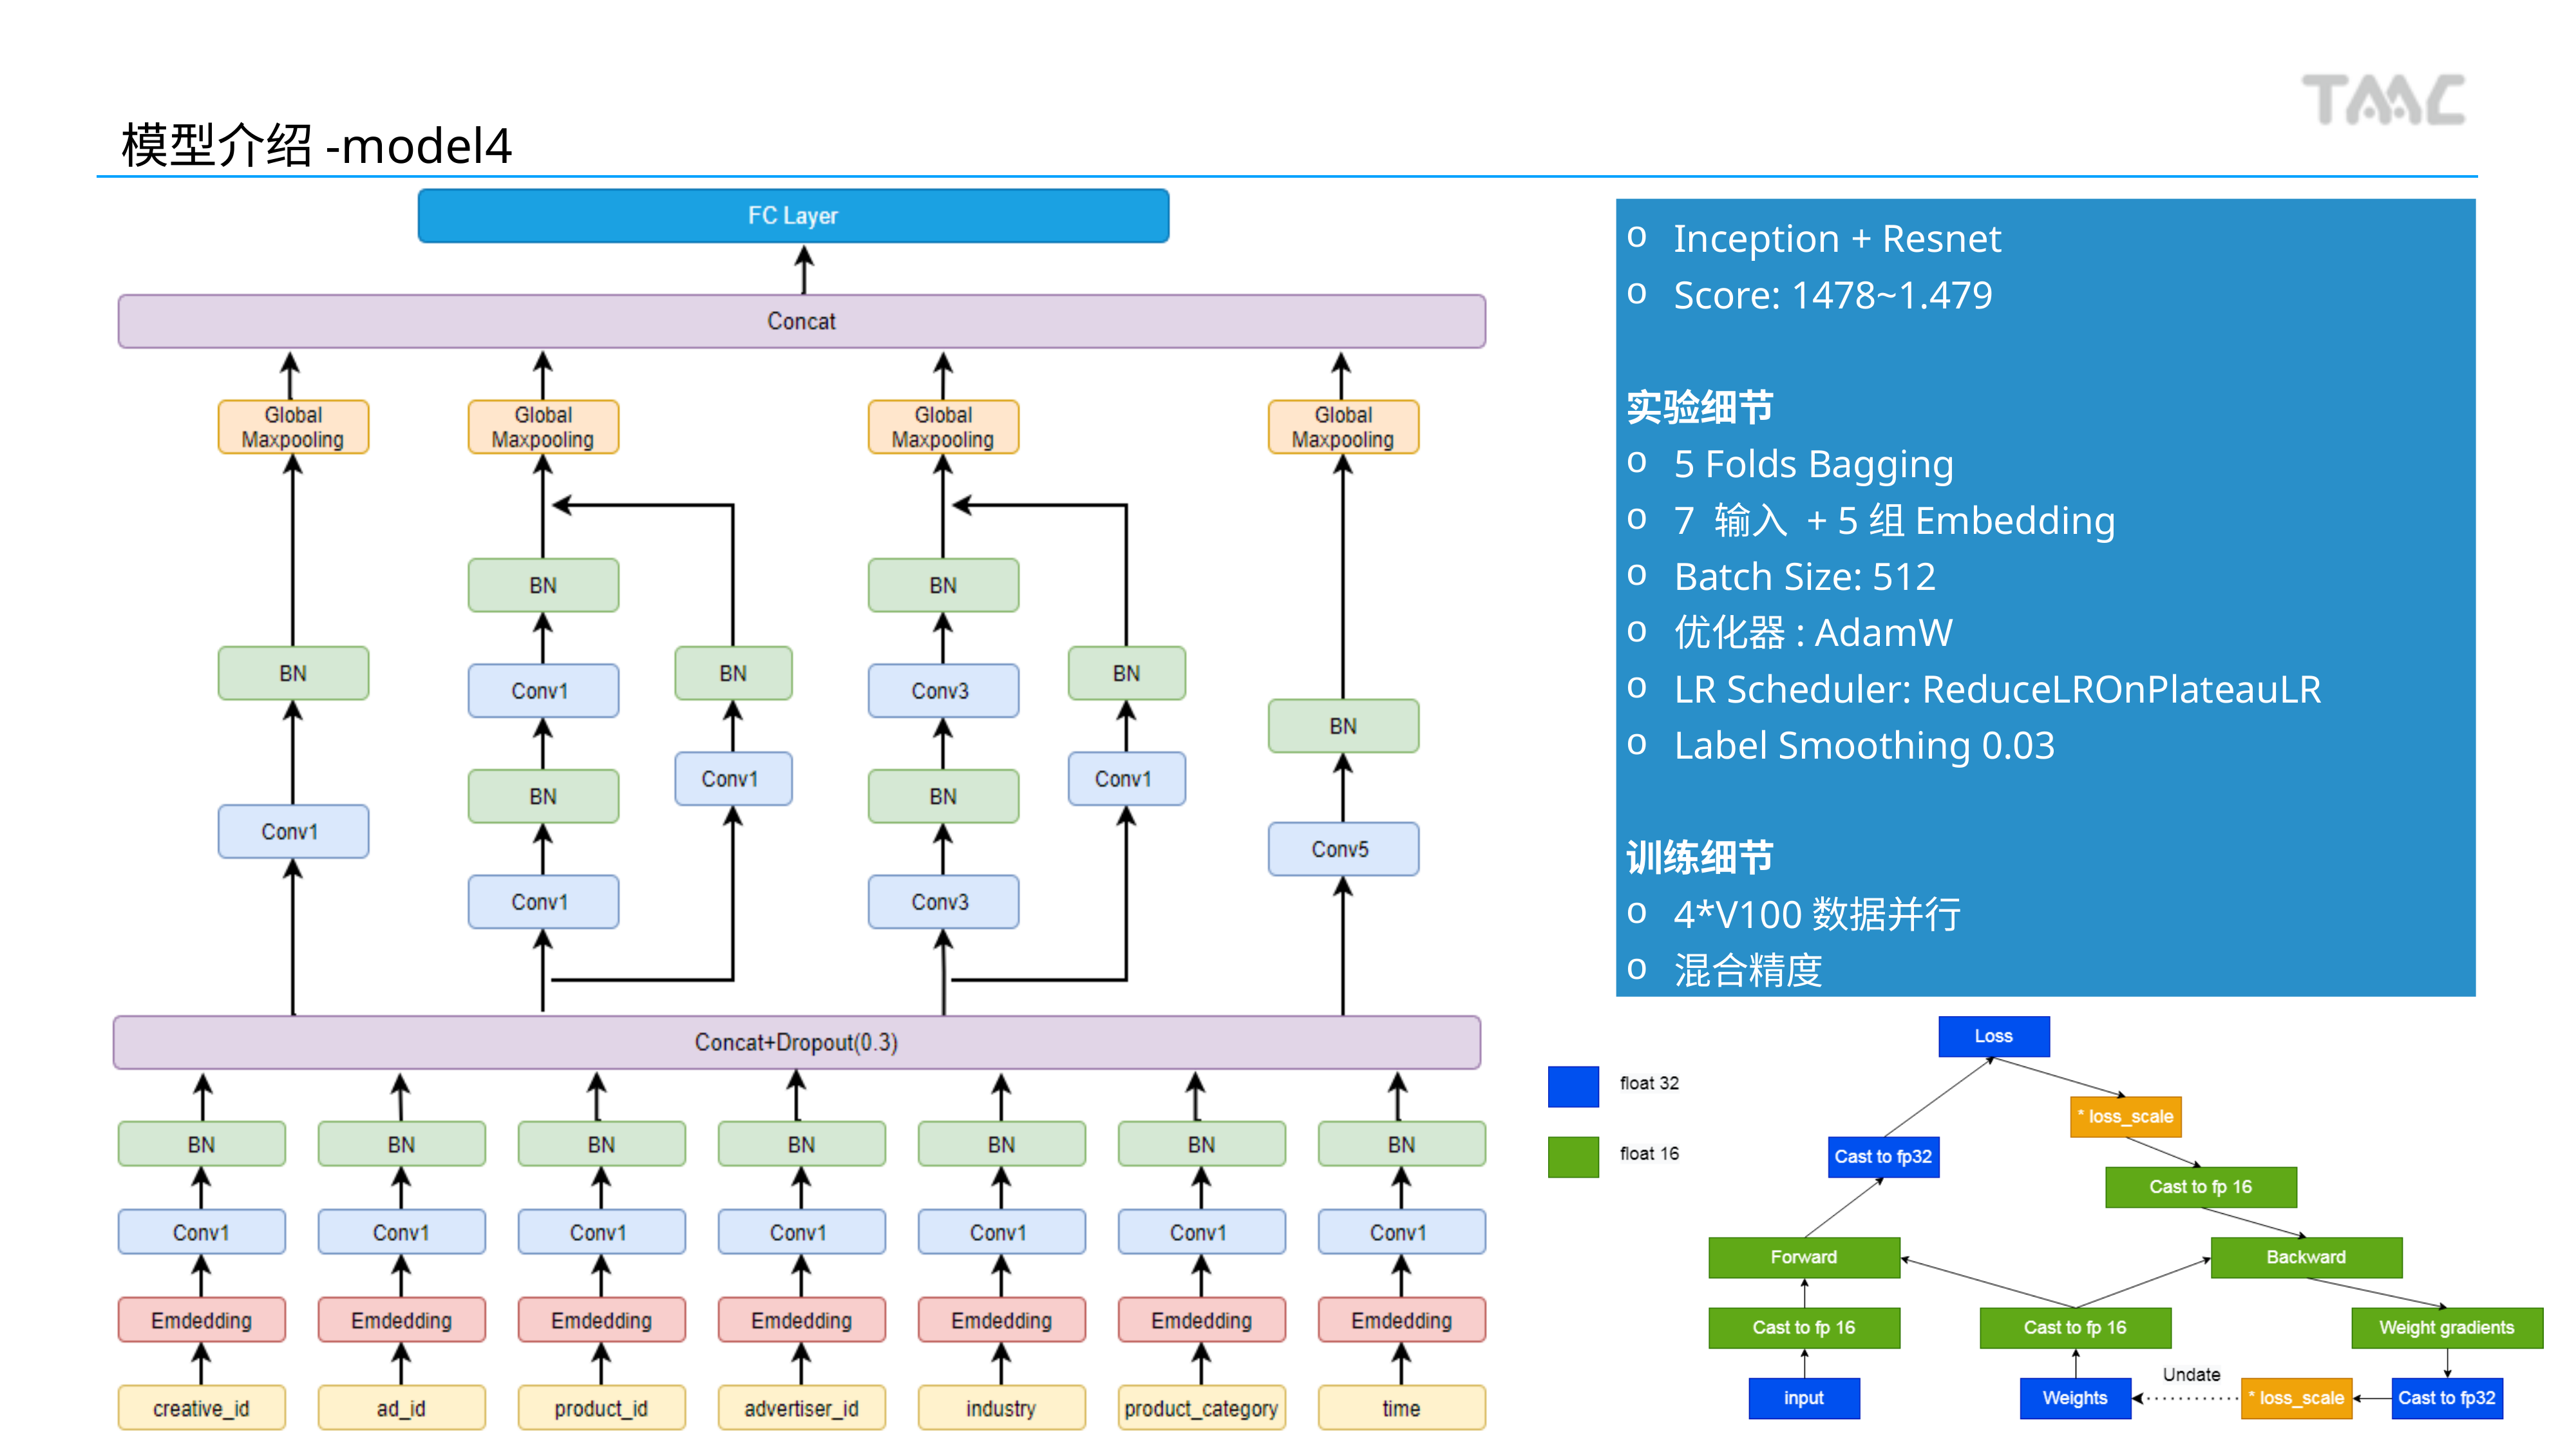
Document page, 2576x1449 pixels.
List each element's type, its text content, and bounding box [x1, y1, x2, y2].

picture [105, 180, 1499, 1449]
picture [1548, 1016, 2544, 1420]
picture [2278, 37, 2510, 147]
text_box 模型介绍-model4 [113, 108, 2202, 181]
text_box Inception + Resnet Score: 1478~1.479 实验细节 5 Folds Bagging 7 输入 + 5组Embedding Batch Size: 512 优化器: AdamW LR Scheduler: ReduceLROnPlateauLR Label Smoothing 0.03 训练细节 4*V100数据并行 混合精度 [1616, 198, 2476, 997]
